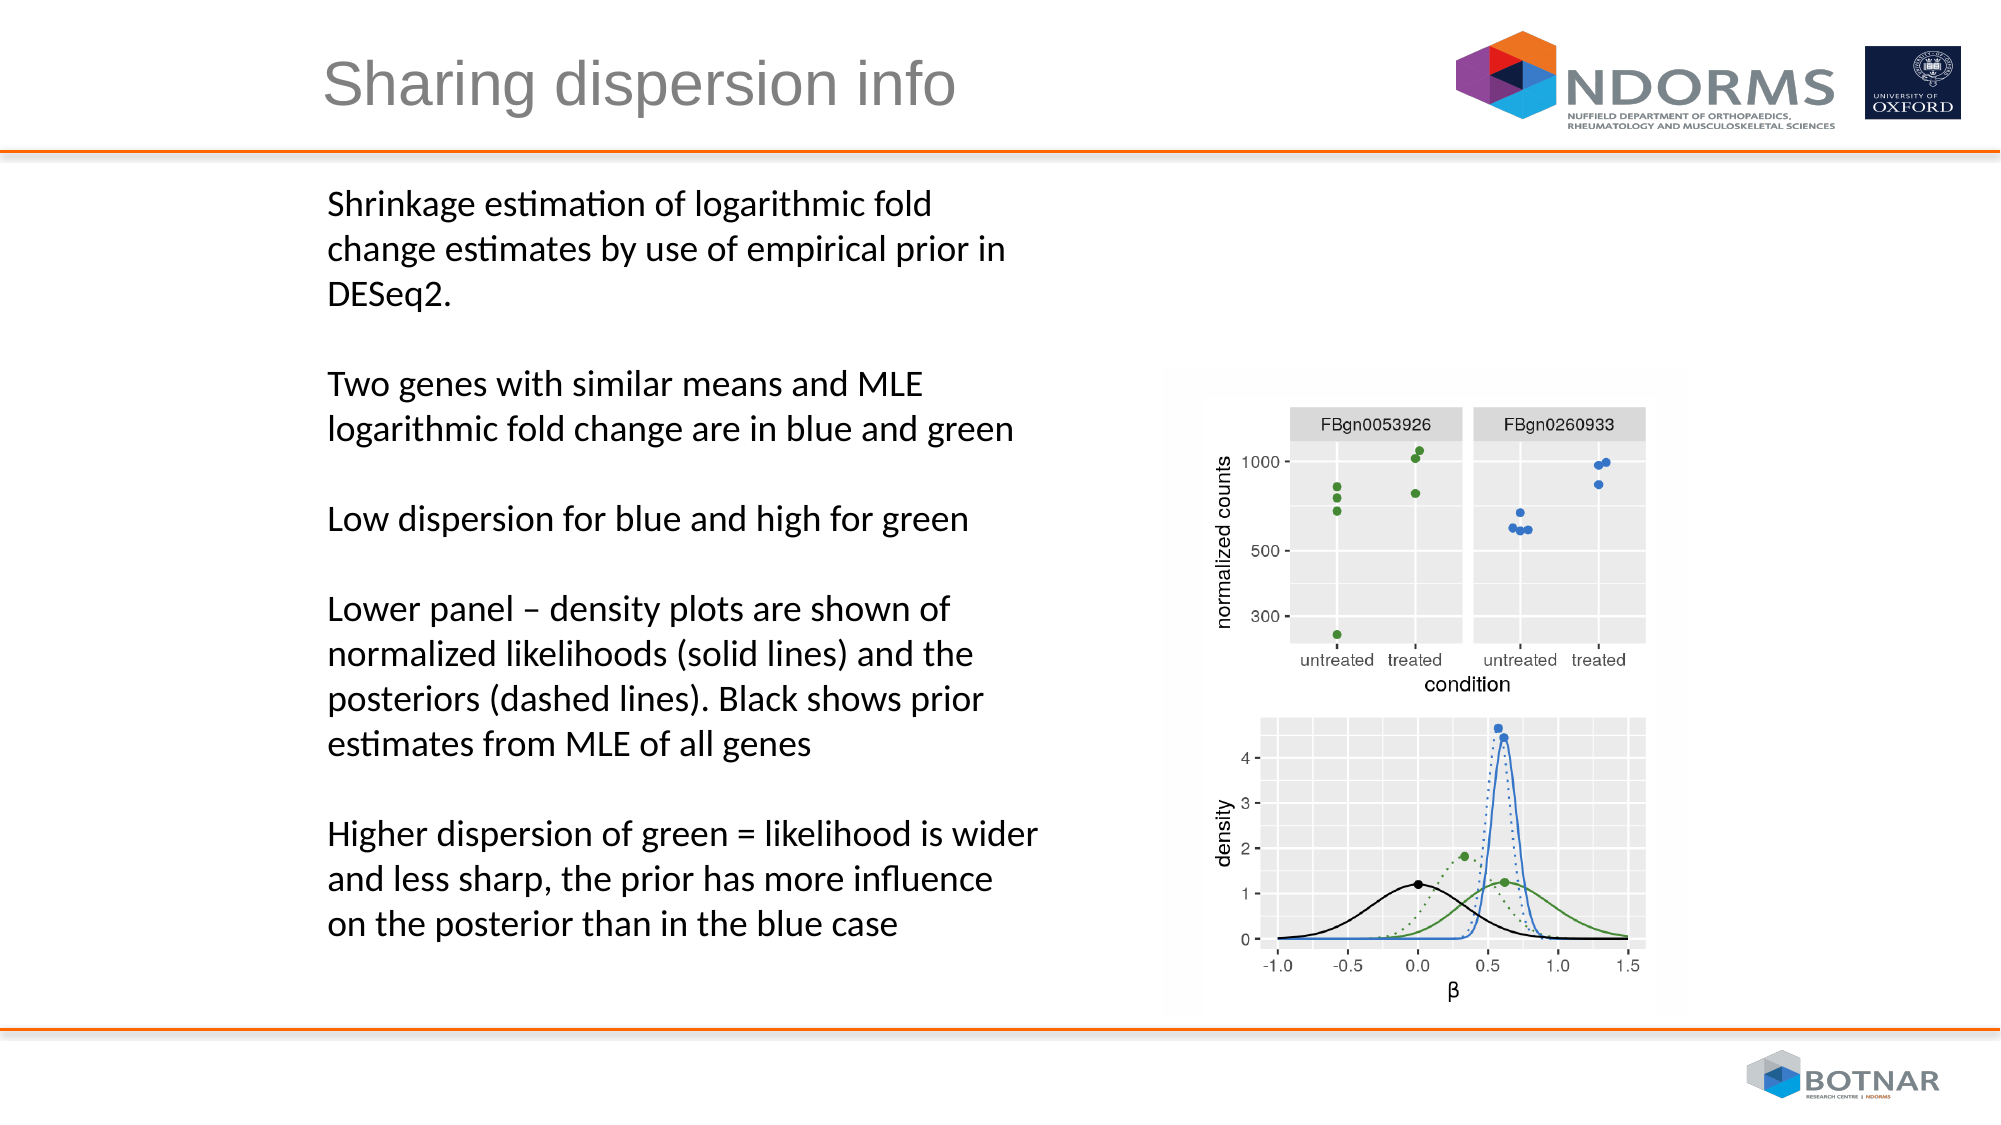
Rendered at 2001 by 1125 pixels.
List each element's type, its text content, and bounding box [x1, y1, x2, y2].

text_box Shrinkage estimation of logarithmic fold change estimates by use of empirical prior in DESeq2. Two genes with similar means and MLE logarithmic fold change are in blue and green Low dispersion for blue and high for green Lower panel – density plots are shown of normalized likelihoods (solid lines) and the posteriors (dashed lines). Black shows prior estimates from MLE of all genes Higher dispersion of green = likelihood is wider and less sharp, the prior has more influence on the posterior than in the blue case [312, 172, 1057, 952]
text_box Sharing dispersion info [307, 16, 1200, 145]
picture [1456, 31, 1961, 129]
picture [1162, 368, 1688, 1018]
picture [1746, 1050, 1945, 1099]
